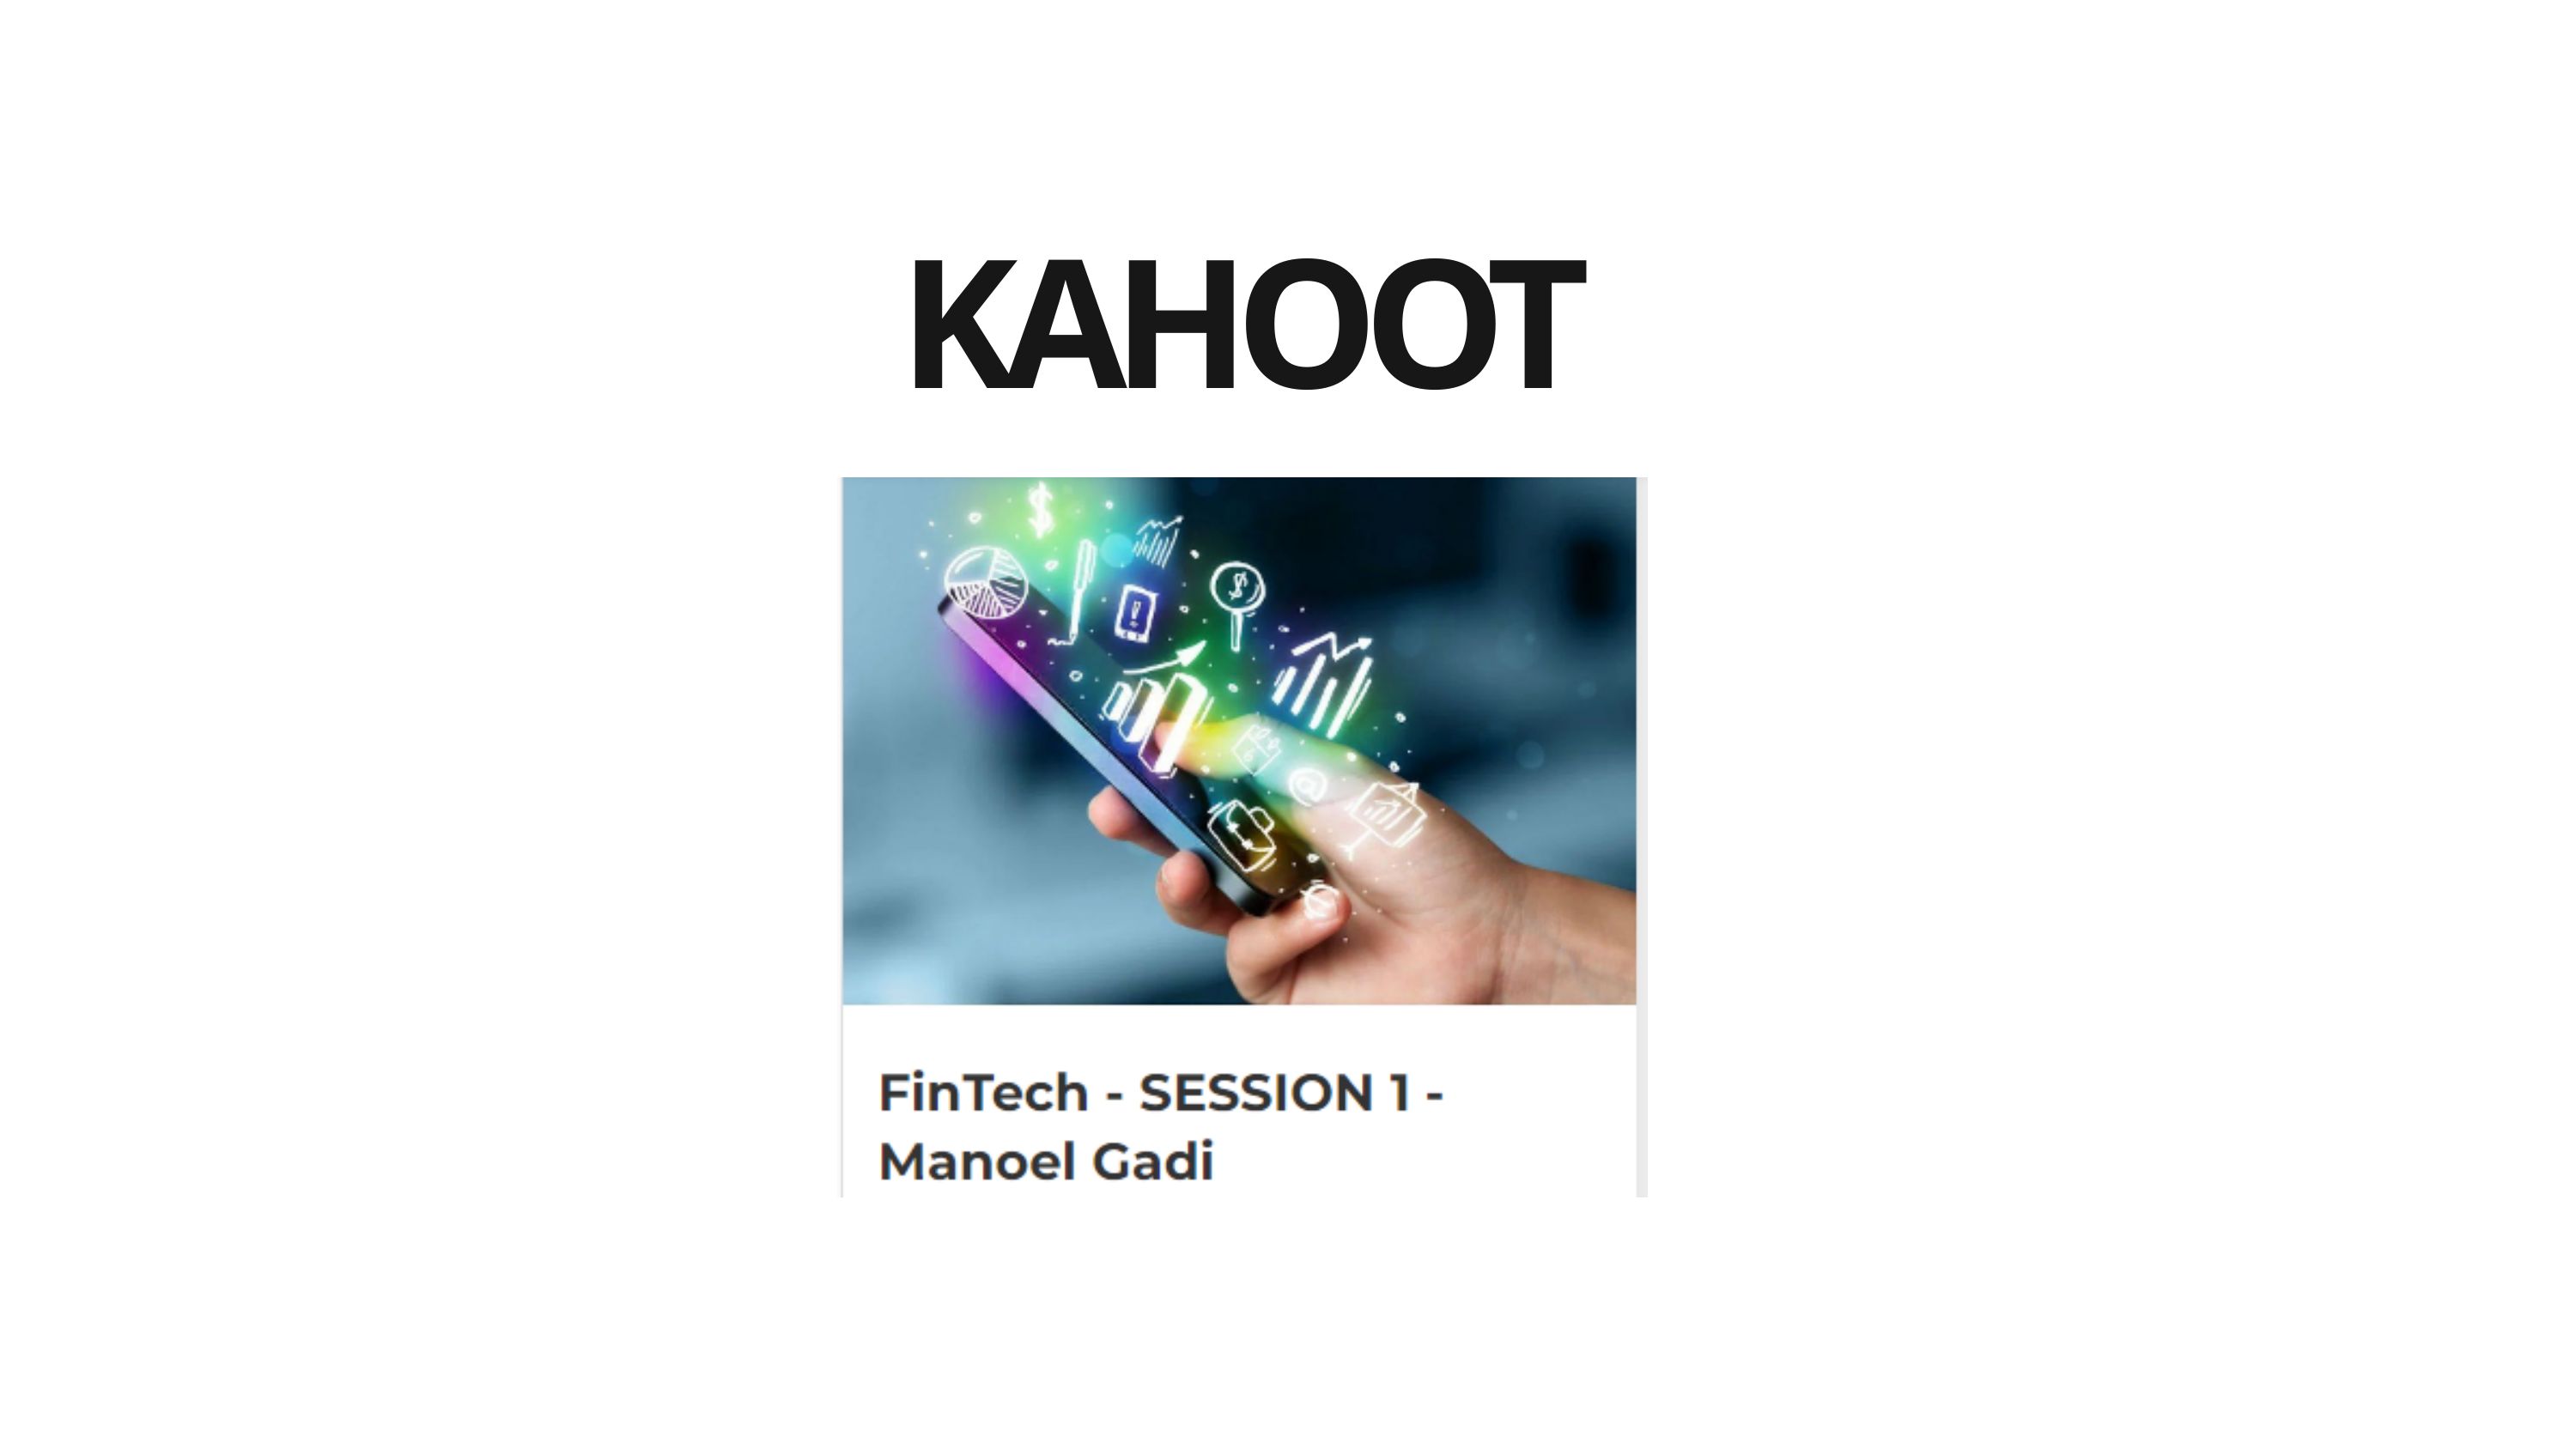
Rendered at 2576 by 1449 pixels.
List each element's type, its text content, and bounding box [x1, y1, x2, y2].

picture [836, 476, 1648, 1197]
title KAHOOT [0, 209, 2533, 313]
